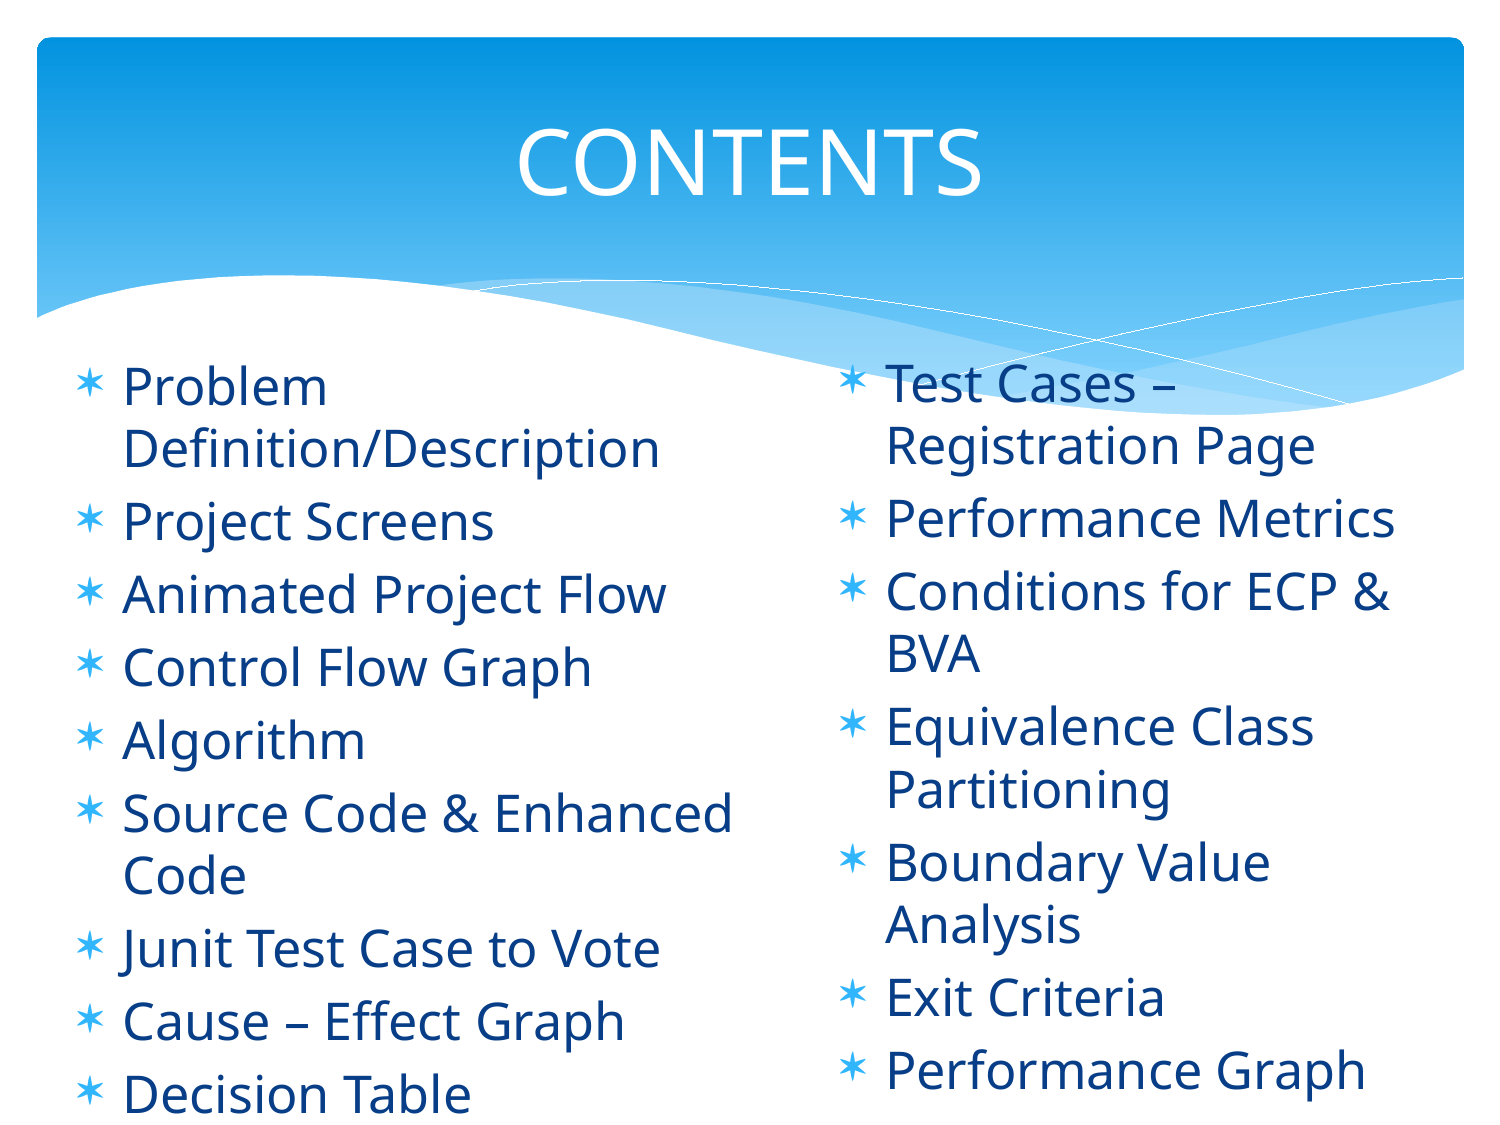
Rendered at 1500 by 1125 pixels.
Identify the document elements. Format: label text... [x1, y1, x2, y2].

title CONTENTS [75, 55, 1425, 261]
list Problem Definition/Description Project Screens Animated Project Flow Control Flow Graph Algorithm Source Code & Enhanced Code Junit Test Case to Vote Cause – Effect Graph Decision Table [62, 412, 850, 1125]
text_box Test Cases – Registration Page Performance Metrics Conditions for ECP & BVA Equivalence Class Partitioning Boundary Value Analysis Exit Criteria Performance Graph [825, 424, 1463, 1025]
